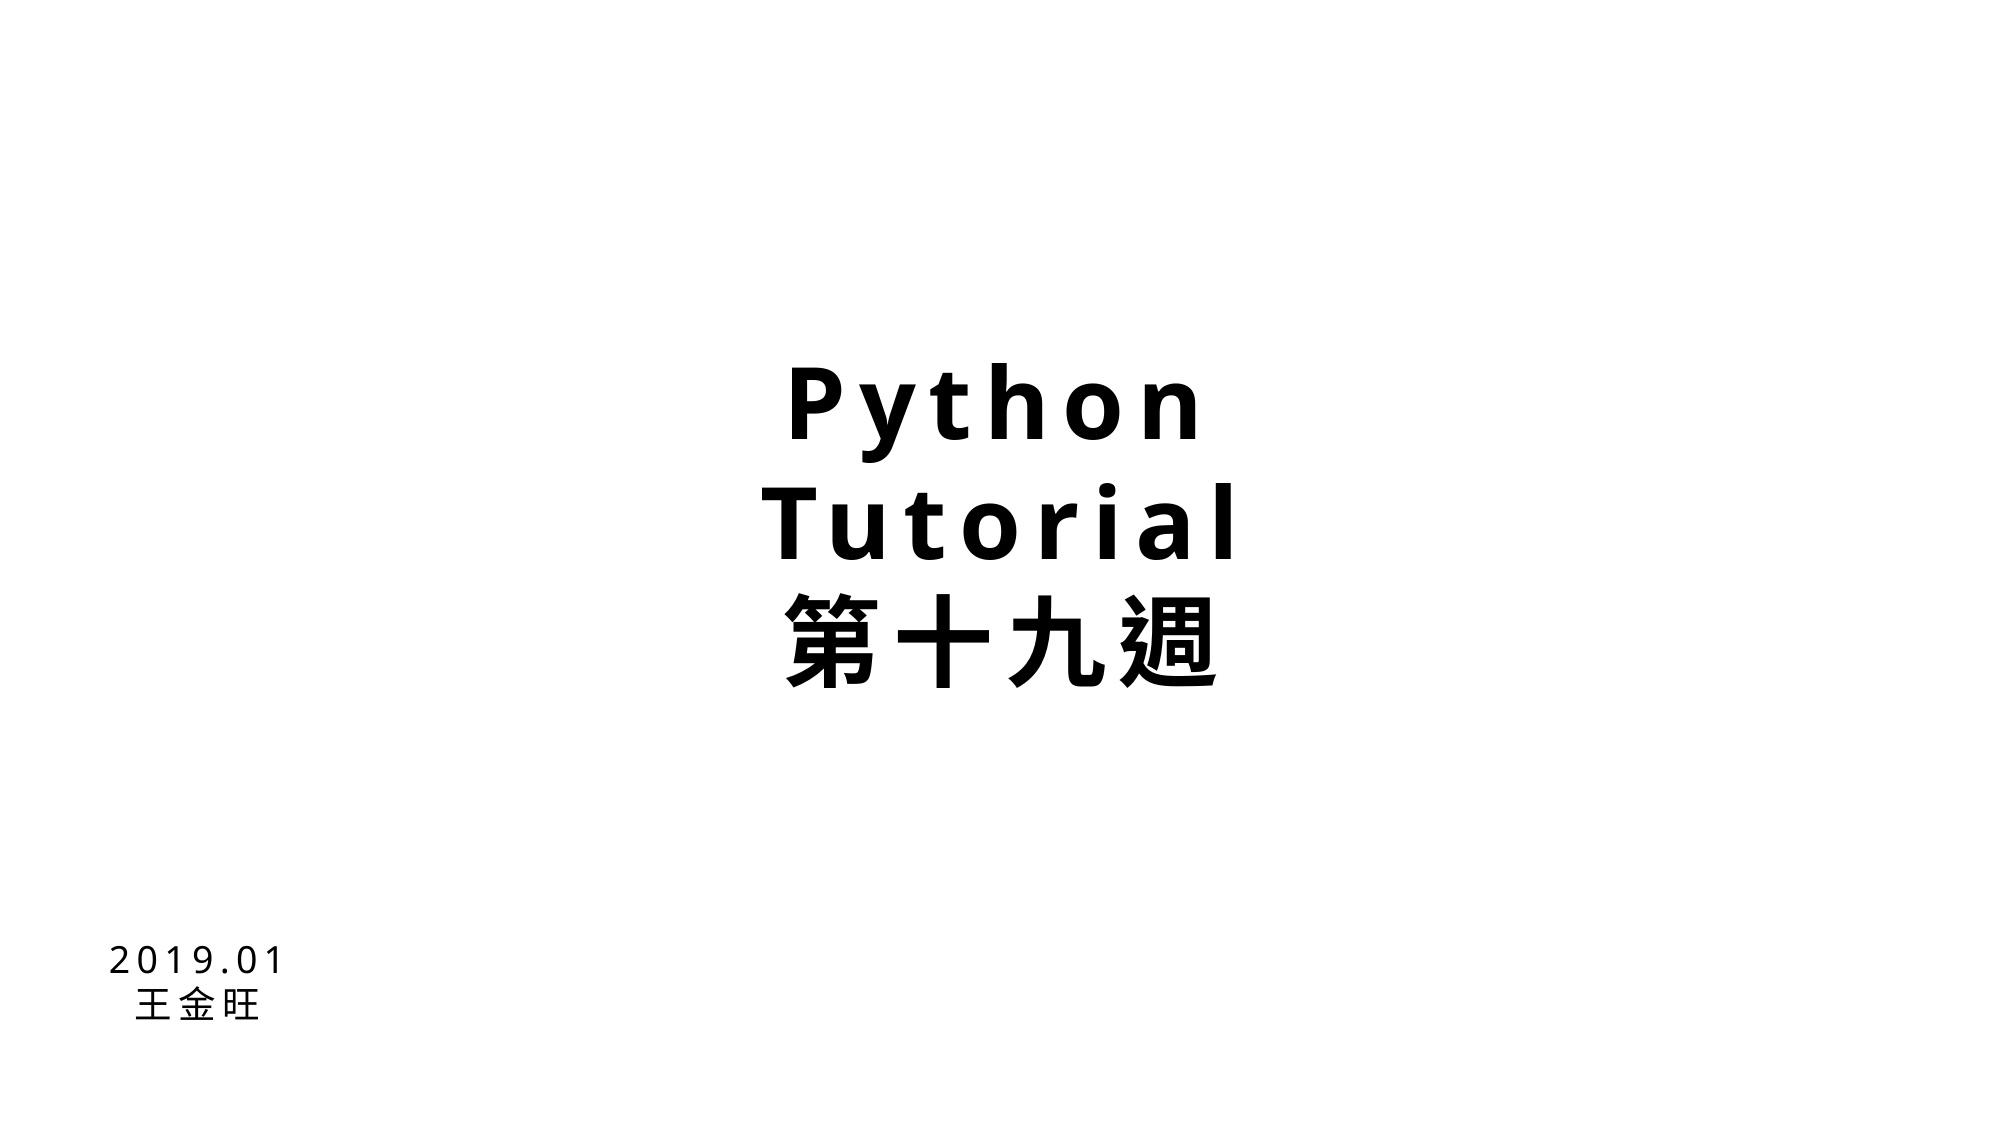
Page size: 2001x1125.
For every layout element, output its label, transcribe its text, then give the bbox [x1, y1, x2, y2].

text_box 2019.01 王金旺 [94, 928, 301, 1034]
text_box Python Tutorial 第十九週 [562, 331, 1438, 707]
